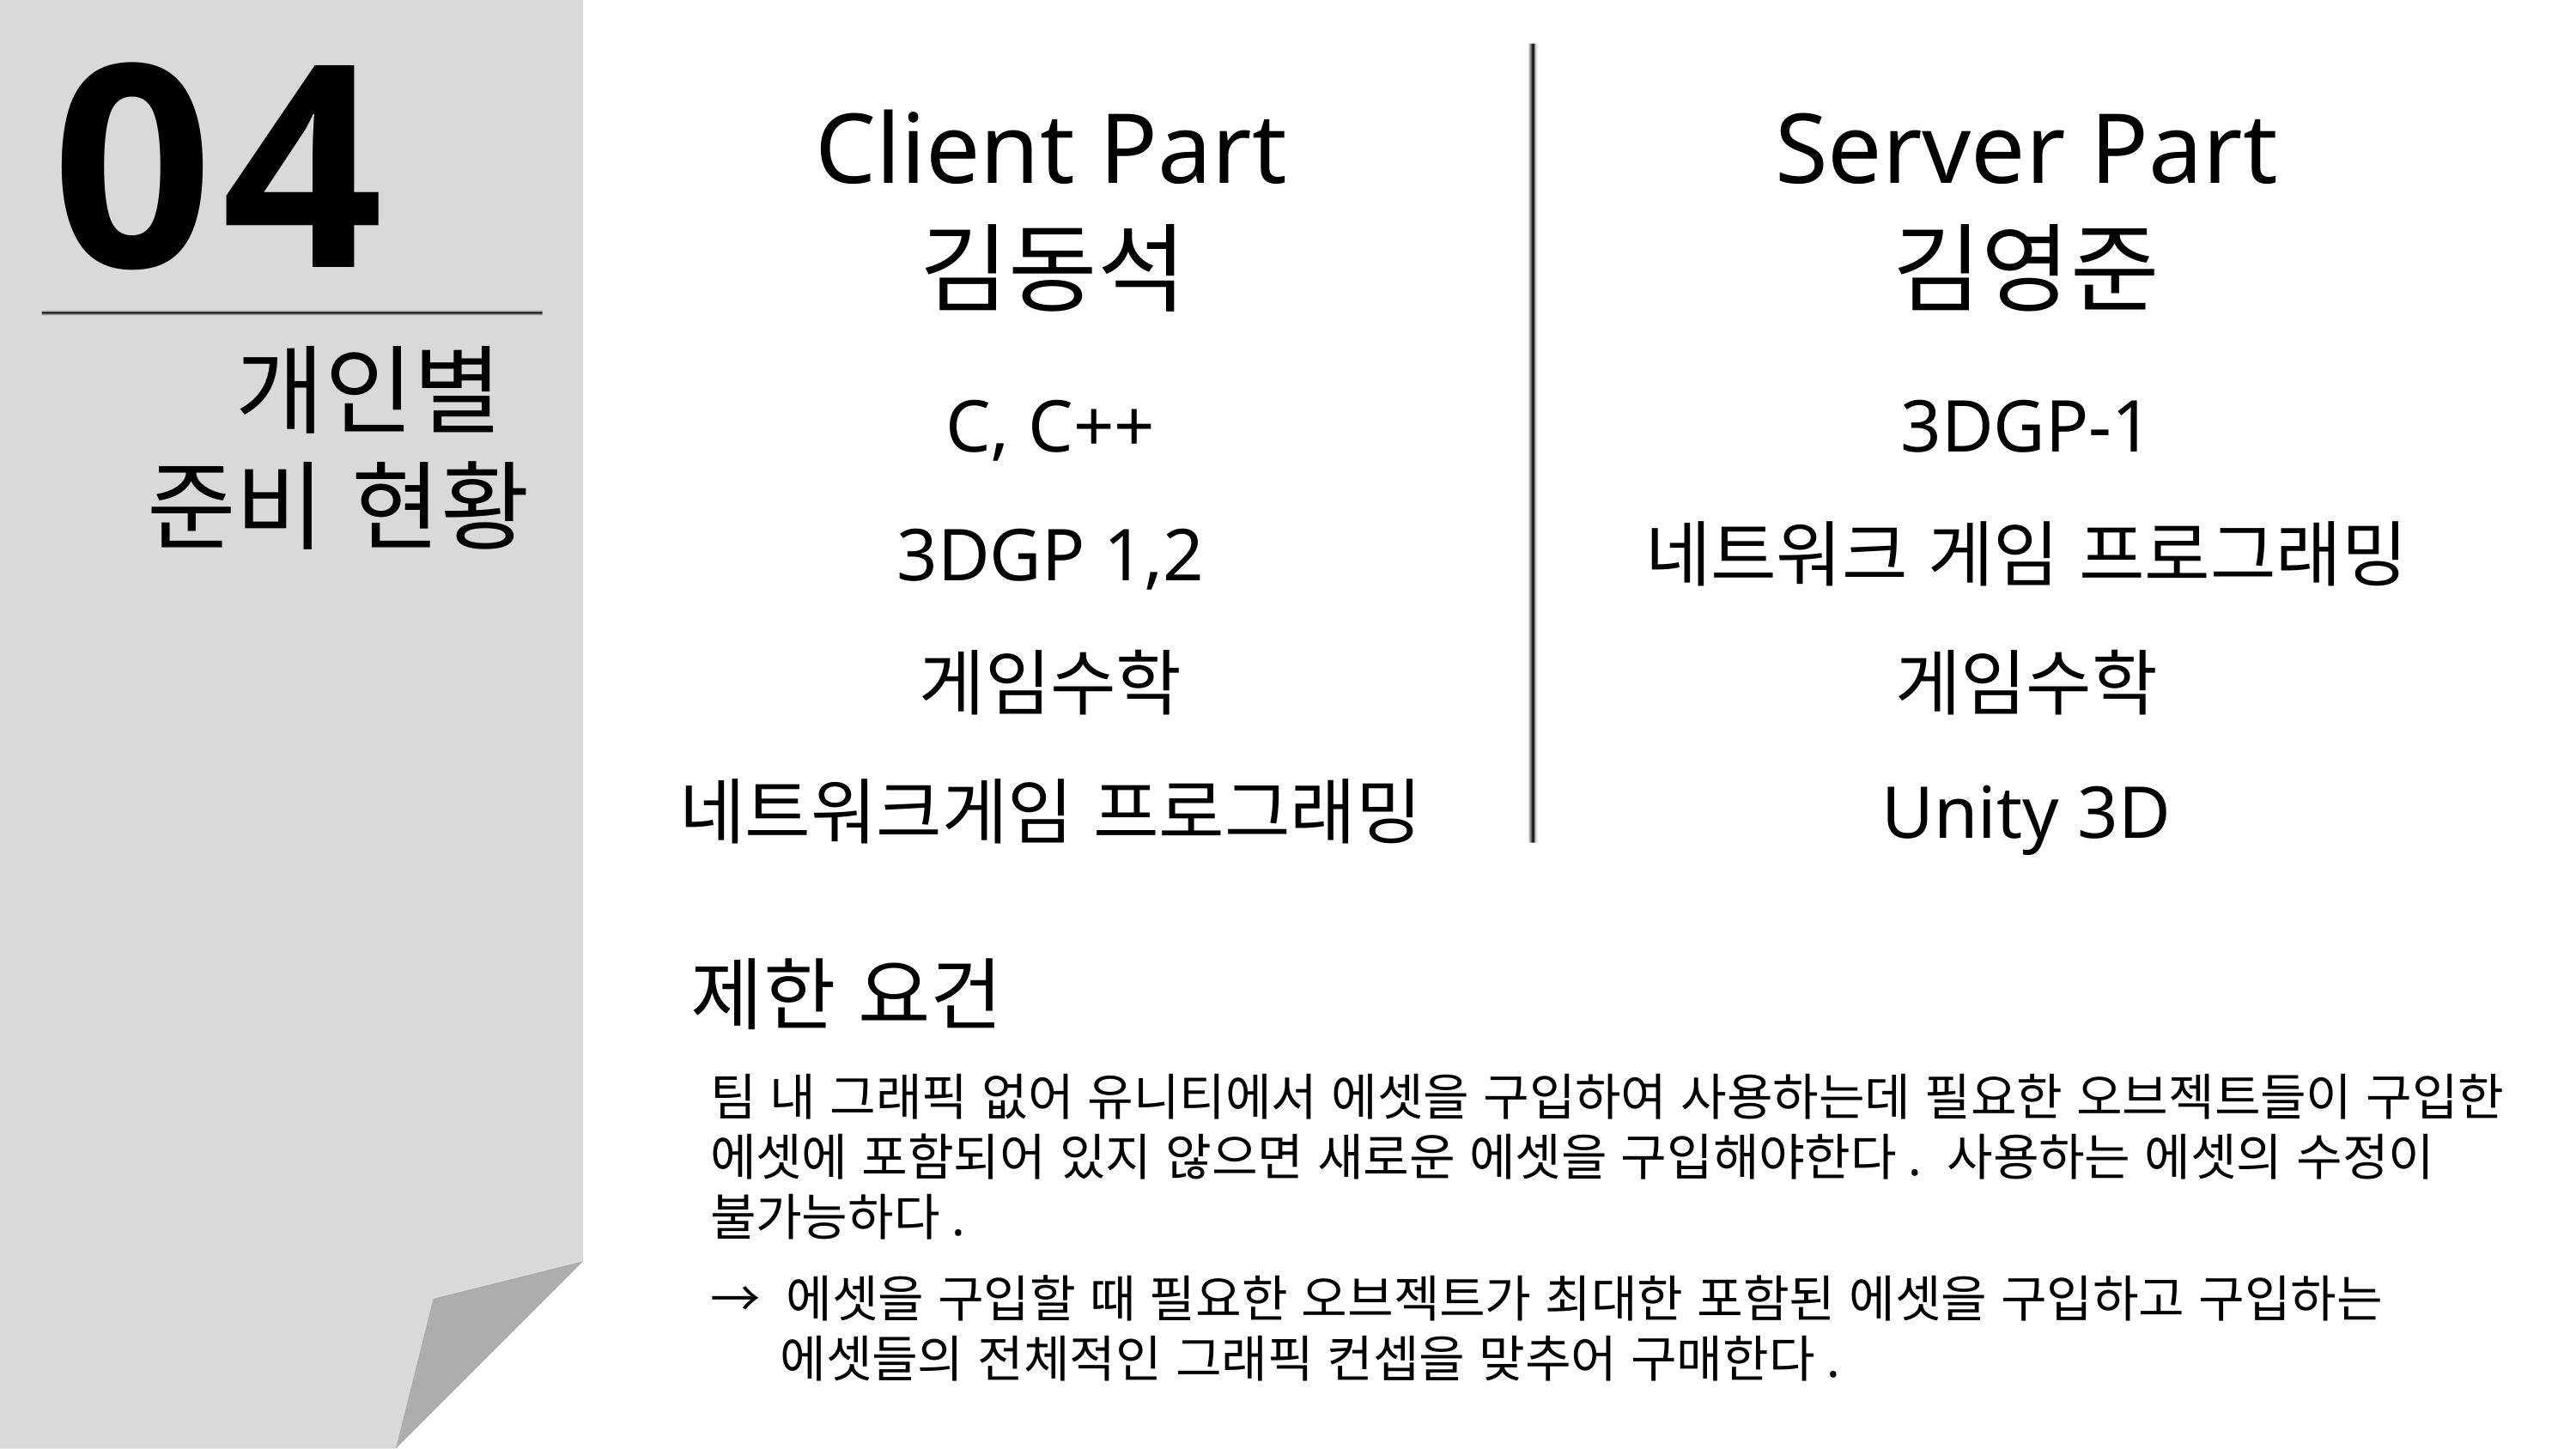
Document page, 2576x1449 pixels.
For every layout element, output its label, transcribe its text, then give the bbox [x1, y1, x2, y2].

text_box 김영준 [1880, 201, 2173, 330]
picture [1133, 44, 1933, 842]
text_box 04 [39, 323, 473, 360]
text_box 김동석 [907, 201, 1200, 330]
text_box Server Part [1762, 80, 2291, 209]
text_box 팀 내 그래픽 없어 유니티에서 에셋을 구입하여 사용하는데 필요한 오브젝트들이 구입한 에셋에 포함되어 있지 않으면 새로운 에셋을 구입해야한다. 사용하는 에셋의 수정이 불가능하다. [697, 1058, 2555, 1260]
text_box 제한 요건 [677, 938, 1017, 1046]
text_box Client Part [802, 80, 1301, 209]
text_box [40, 307, 543, 318]
text_box C, C++ 3DGP 1,2 게임수학 네트워크게임 프로그래밍 [666, 330, 1435, 859]
text_box 개인별 준비 현황 [0, 323, 543, 439]
text_box [0, 0, 586, 1449]
text_box 3DGP-1 네트워크 게임 프로그래밍 게임수학 Unity 3D [1632, 330, 2421, 859]
text_box 04 [39, 0, 473, 308]
text_box → 에셋을 구입할 때 필요한 오브젝트가 최대한 포함된 에셋을 구입하고 구입하는 에셋들의 전체적인 그래픽 컨셉을 맞추어 구매한다. [697, 1260, 2555, 1433]
